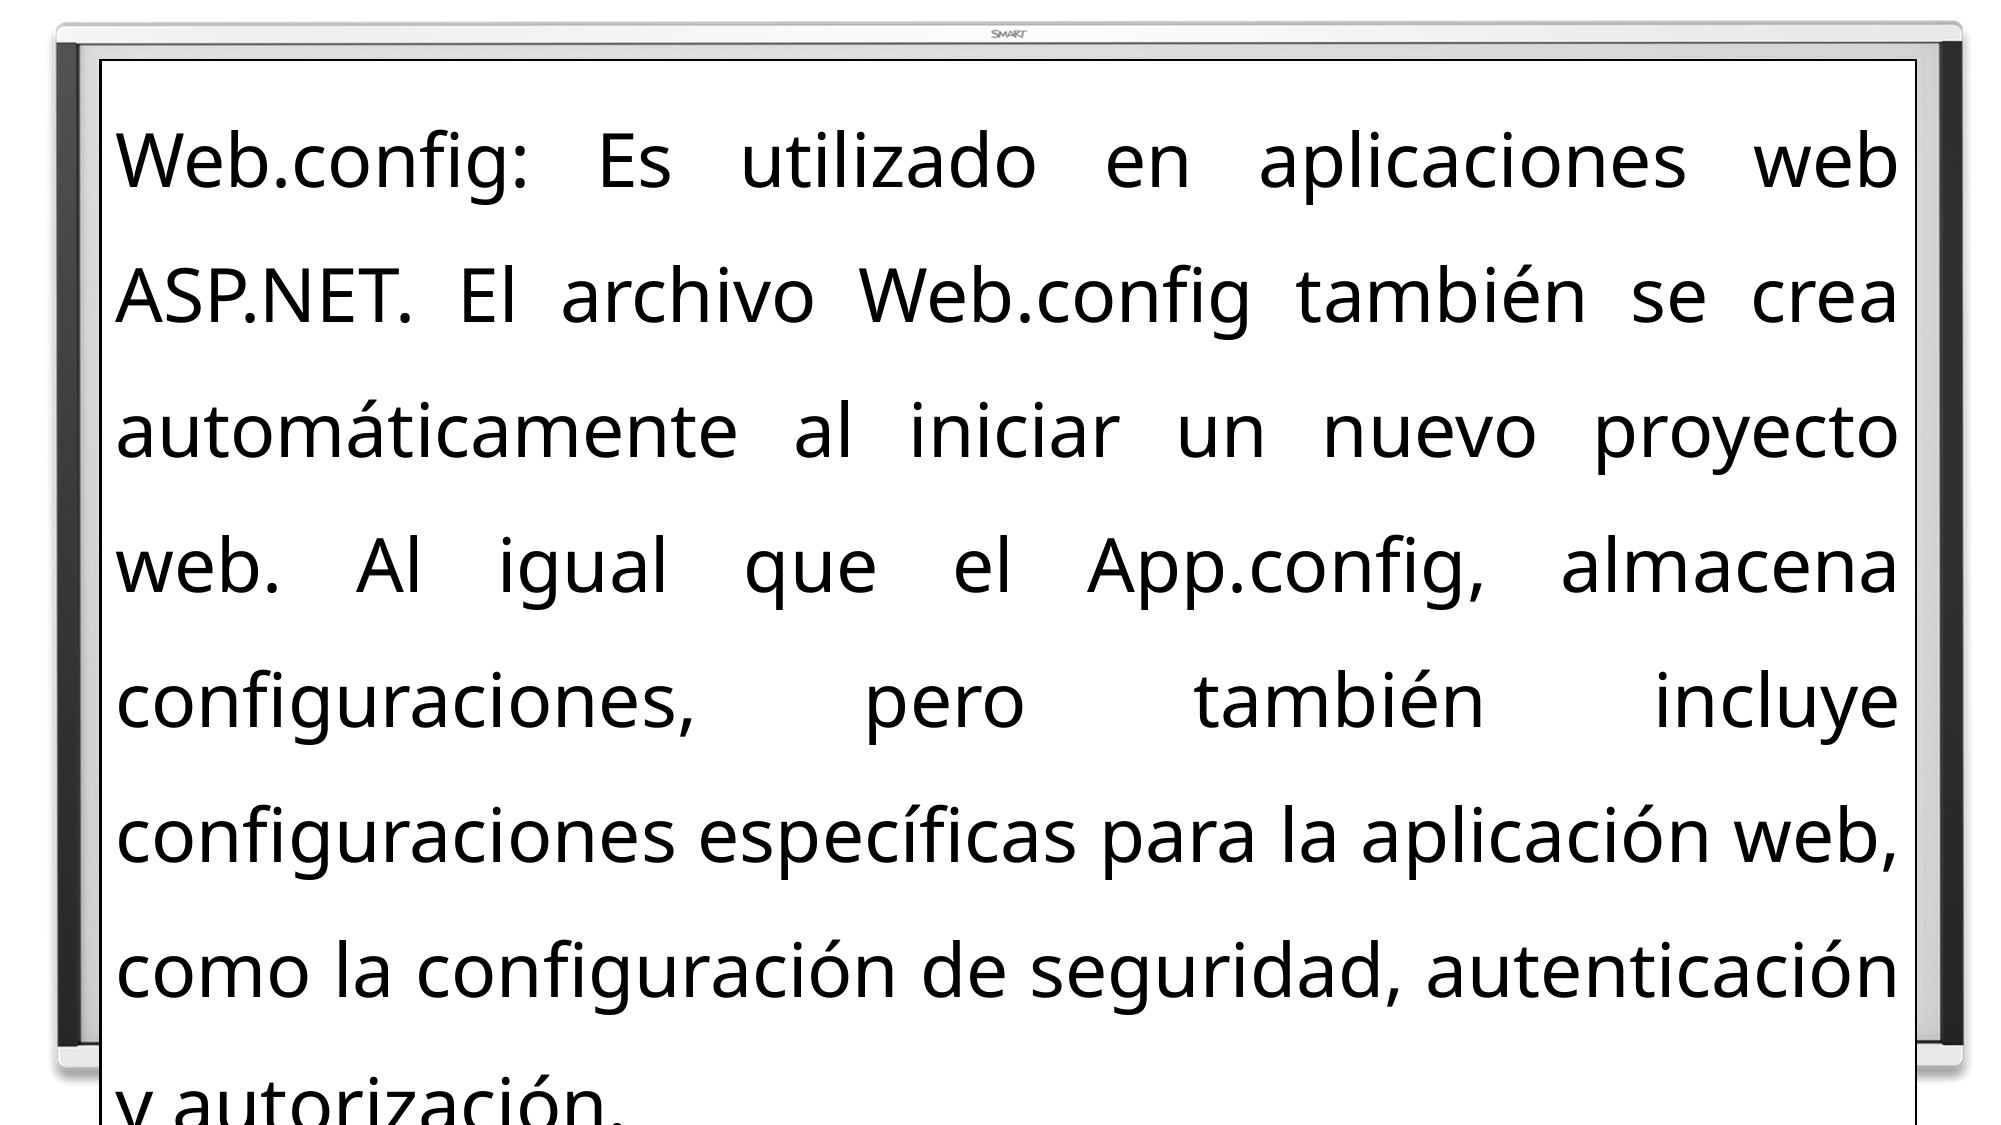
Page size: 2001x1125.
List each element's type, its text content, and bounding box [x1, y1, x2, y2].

picture [29, 5, 1987, 1118]
text_box Web.config: Es utilizado en aplicaciones web ASP.NET. El archivo Web.config también se crea automáticamente al iniciar un nuevo proyecto web. Al igual que el App.config, almacena configuraciones, pero también incluye configuraciones específicas para la aplicación web, como la configuración de seguridad, autenticación y autorización. [99, 1118, 1917, 1125]
